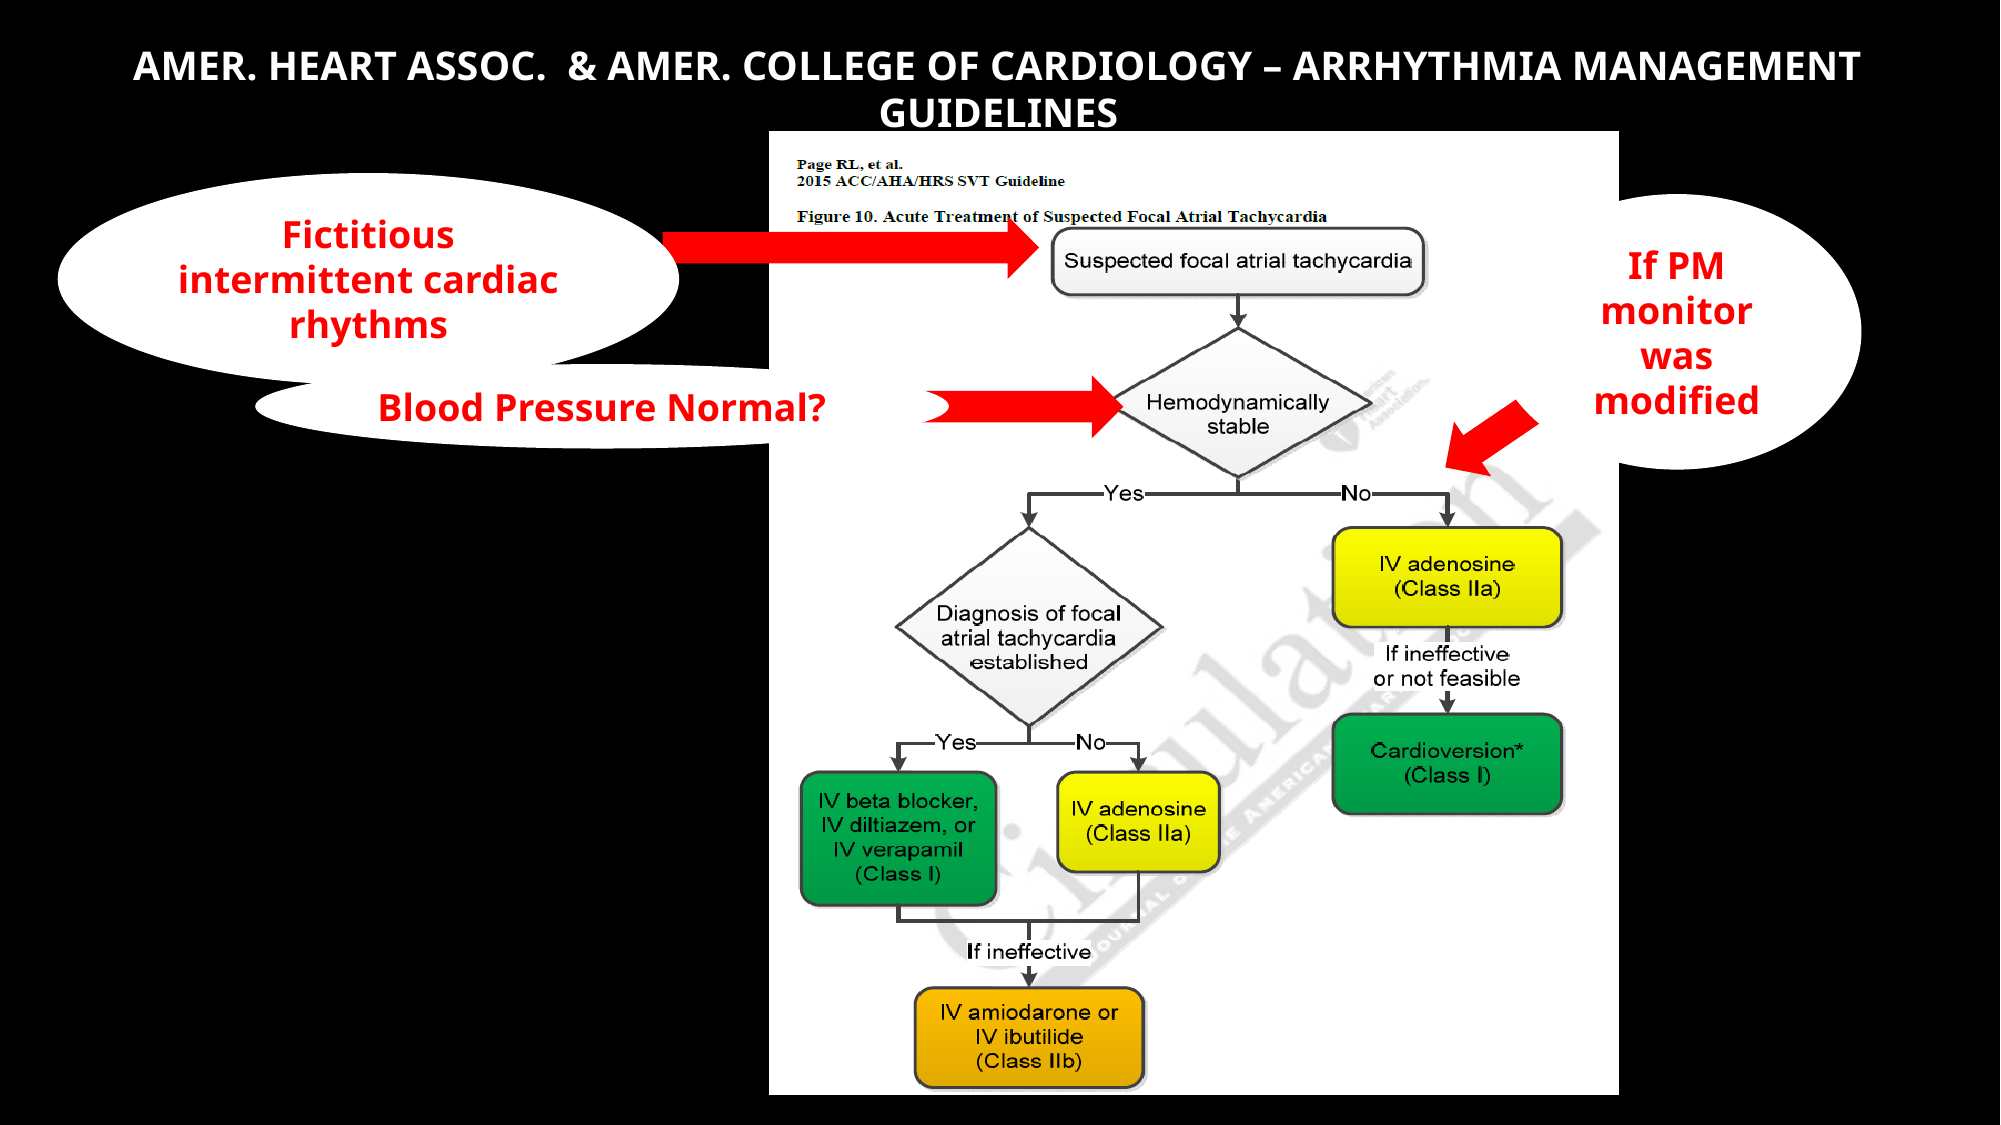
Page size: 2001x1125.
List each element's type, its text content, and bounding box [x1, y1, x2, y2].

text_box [57, 172, 1040, 323]
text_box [254, 363, 1124, 450]
title Amer. Heart assoc. & Amer. College of cardiology – arrhythmia management guidelines [49, 32, 1949, 144]
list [769, 131, 1619, 1095]
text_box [1430, 193, 1862, 455]
